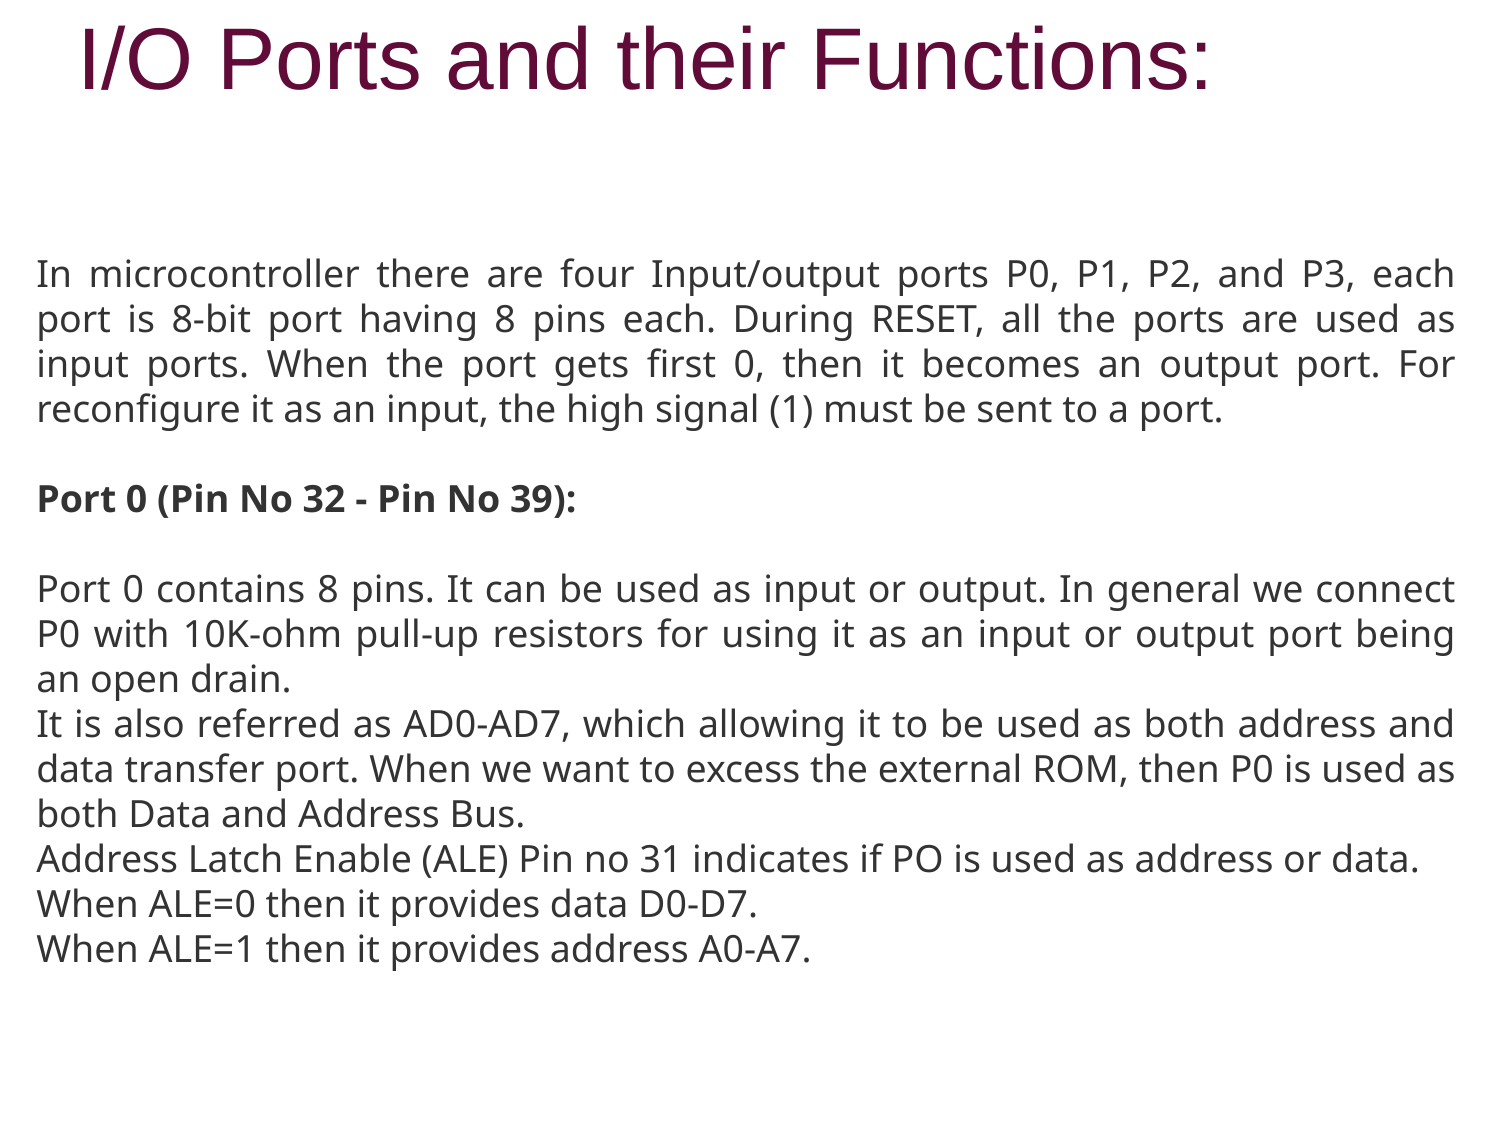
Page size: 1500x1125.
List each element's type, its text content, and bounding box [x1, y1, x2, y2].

title I/O Ports and their Functions: [77, 1, 1417, 212]
list In microcontroller there are four Input/output ports P0, P1, P2, and P3, each port is 8-bit port having 8 pins each. During RESET, all the ports are used as input ports. When the port gets first 0, then it becomes an output port. For reconfigure it as an input, the high signal (1) must be sent to a port. Port 0 (Pin No 32 - Pin No 39): Port 0 contains 8 pins. It can be used as input or output. In general we connect P0 with 10K-ohm pull-up resistors for using it as an input or output port being an open drain. It is also referred as AD0-AD7, which allowing it to be used as both address and data transfer port. When we want to excess the external ROM, then P0 is used as both Data and Address Bus. Address Latch Enable (ALE) Pin no 31 indicates if PO is used as address or data. When ALE=0 then it provides data D0-D7. When ALE=1 then it provides address A0-A7. [36, 249, 1457, 1016]
